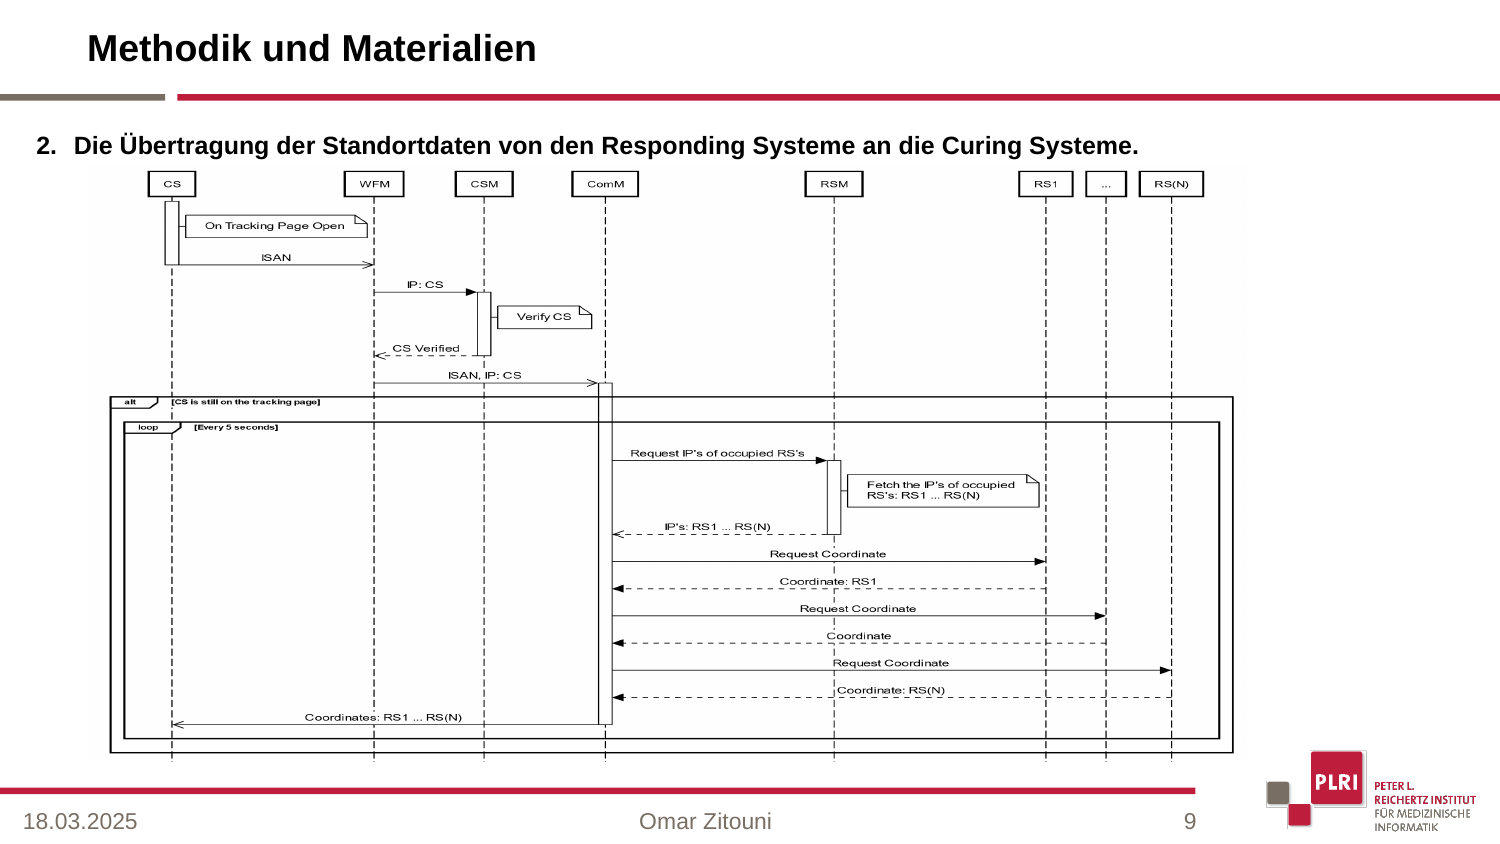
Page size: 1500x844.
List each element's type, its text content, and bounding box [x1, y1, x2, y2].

footer Omar Zitouni [321, 797, 1089, 843]
text_box Die Übertragung der Standortdaten von den Responding Systeme an die Curing Systeme. [21, 114, 1474, 741]
title Methodik und Materialien [75, 18, 1474, 73]
picture [90, 165, 1246, 762]
picture [1256, 740, 1489, 844]
slide_number 9 [1089, 797, 1208, 843]
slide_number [11, 797, 321, 843]
